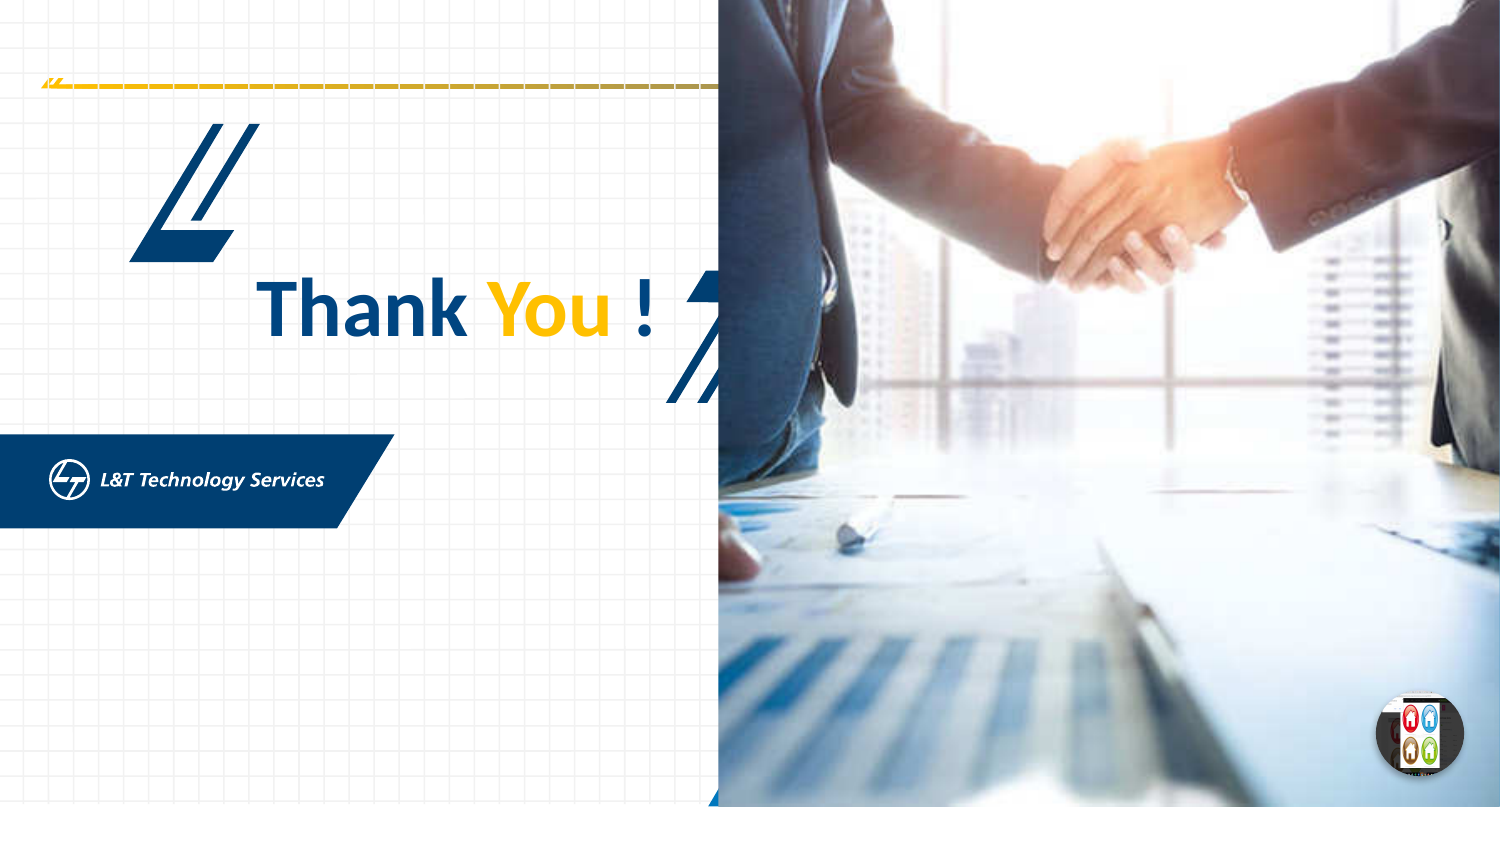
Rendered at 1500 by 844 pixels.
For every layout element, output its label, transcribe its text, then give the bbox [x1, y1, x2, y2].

picture [718, 679, 723, 687]
picture [718, 0, 1500, 807]
text_box Thank You ! [242, 245, 674, 361]
